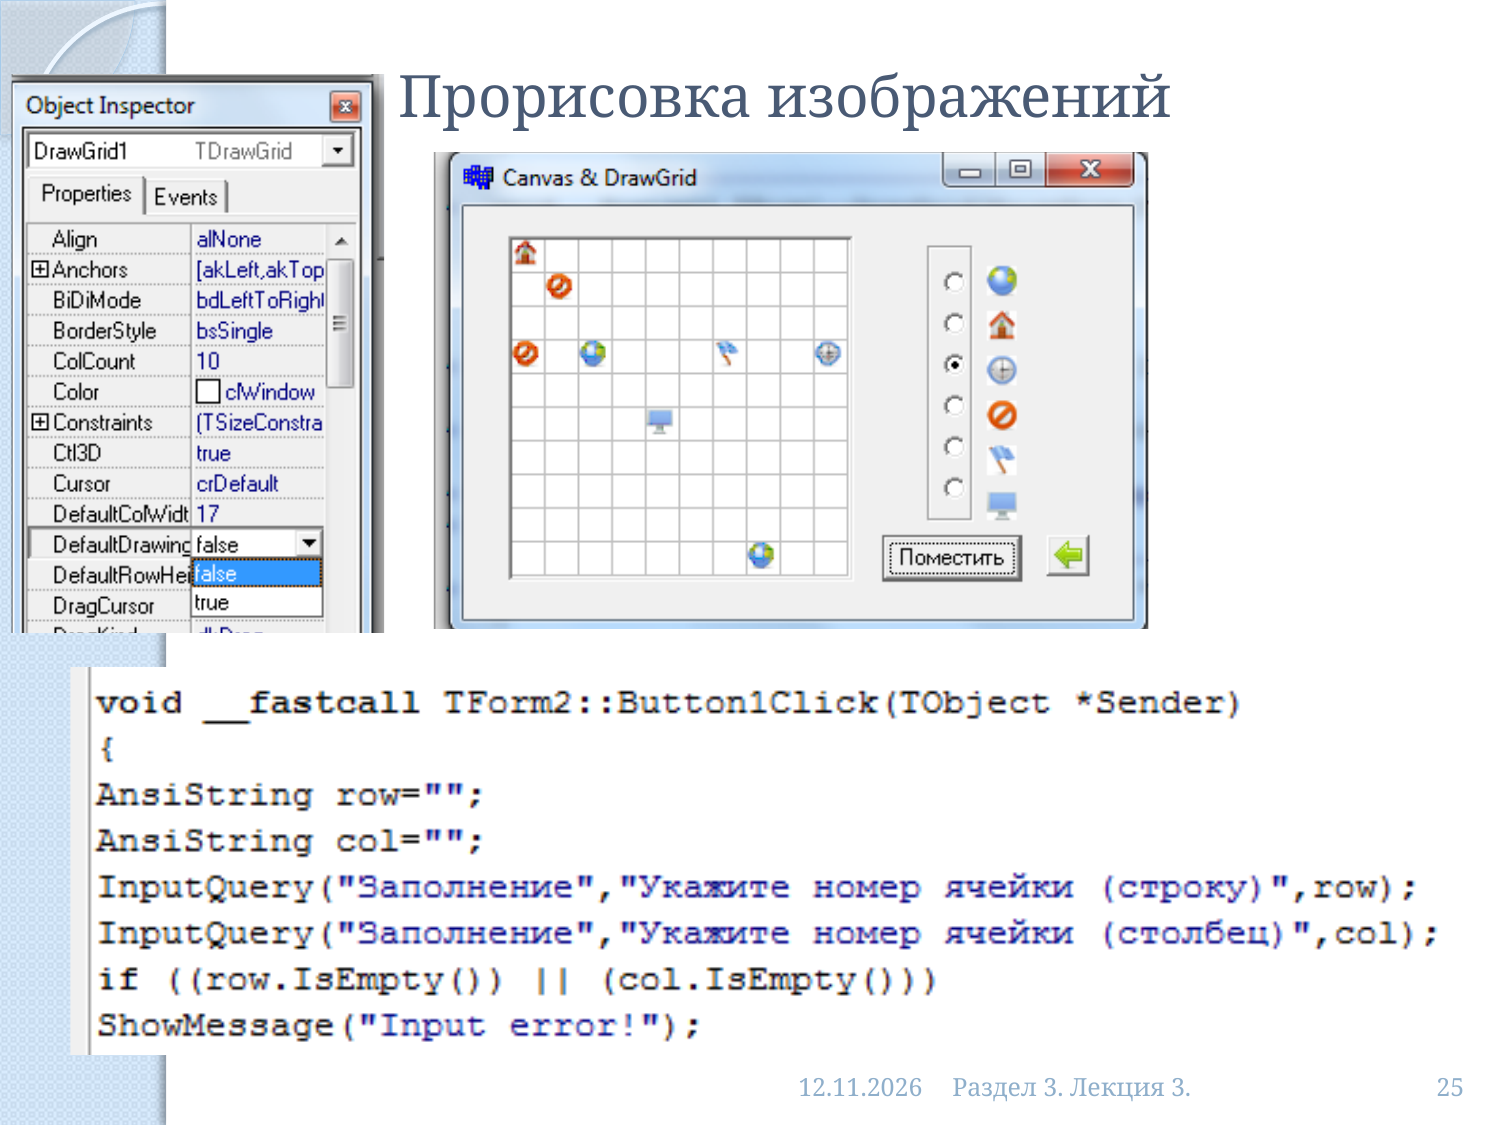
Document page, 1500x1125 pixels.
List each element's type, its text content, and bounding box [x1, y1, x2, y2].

slide_number 25 [1413, 1034, 1488, 1113]
title Прорисовка изображений [46, 23, 1500, 164]
picture [433, 152, 1149, 630]
picture [70, 667, 1475, 1055]
picture [11, 73, 385, 634]
footer Раздел 3. Лекция 3. [938, 1065, 1413, 1113]
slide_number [587, 1065, 938, 1113]
